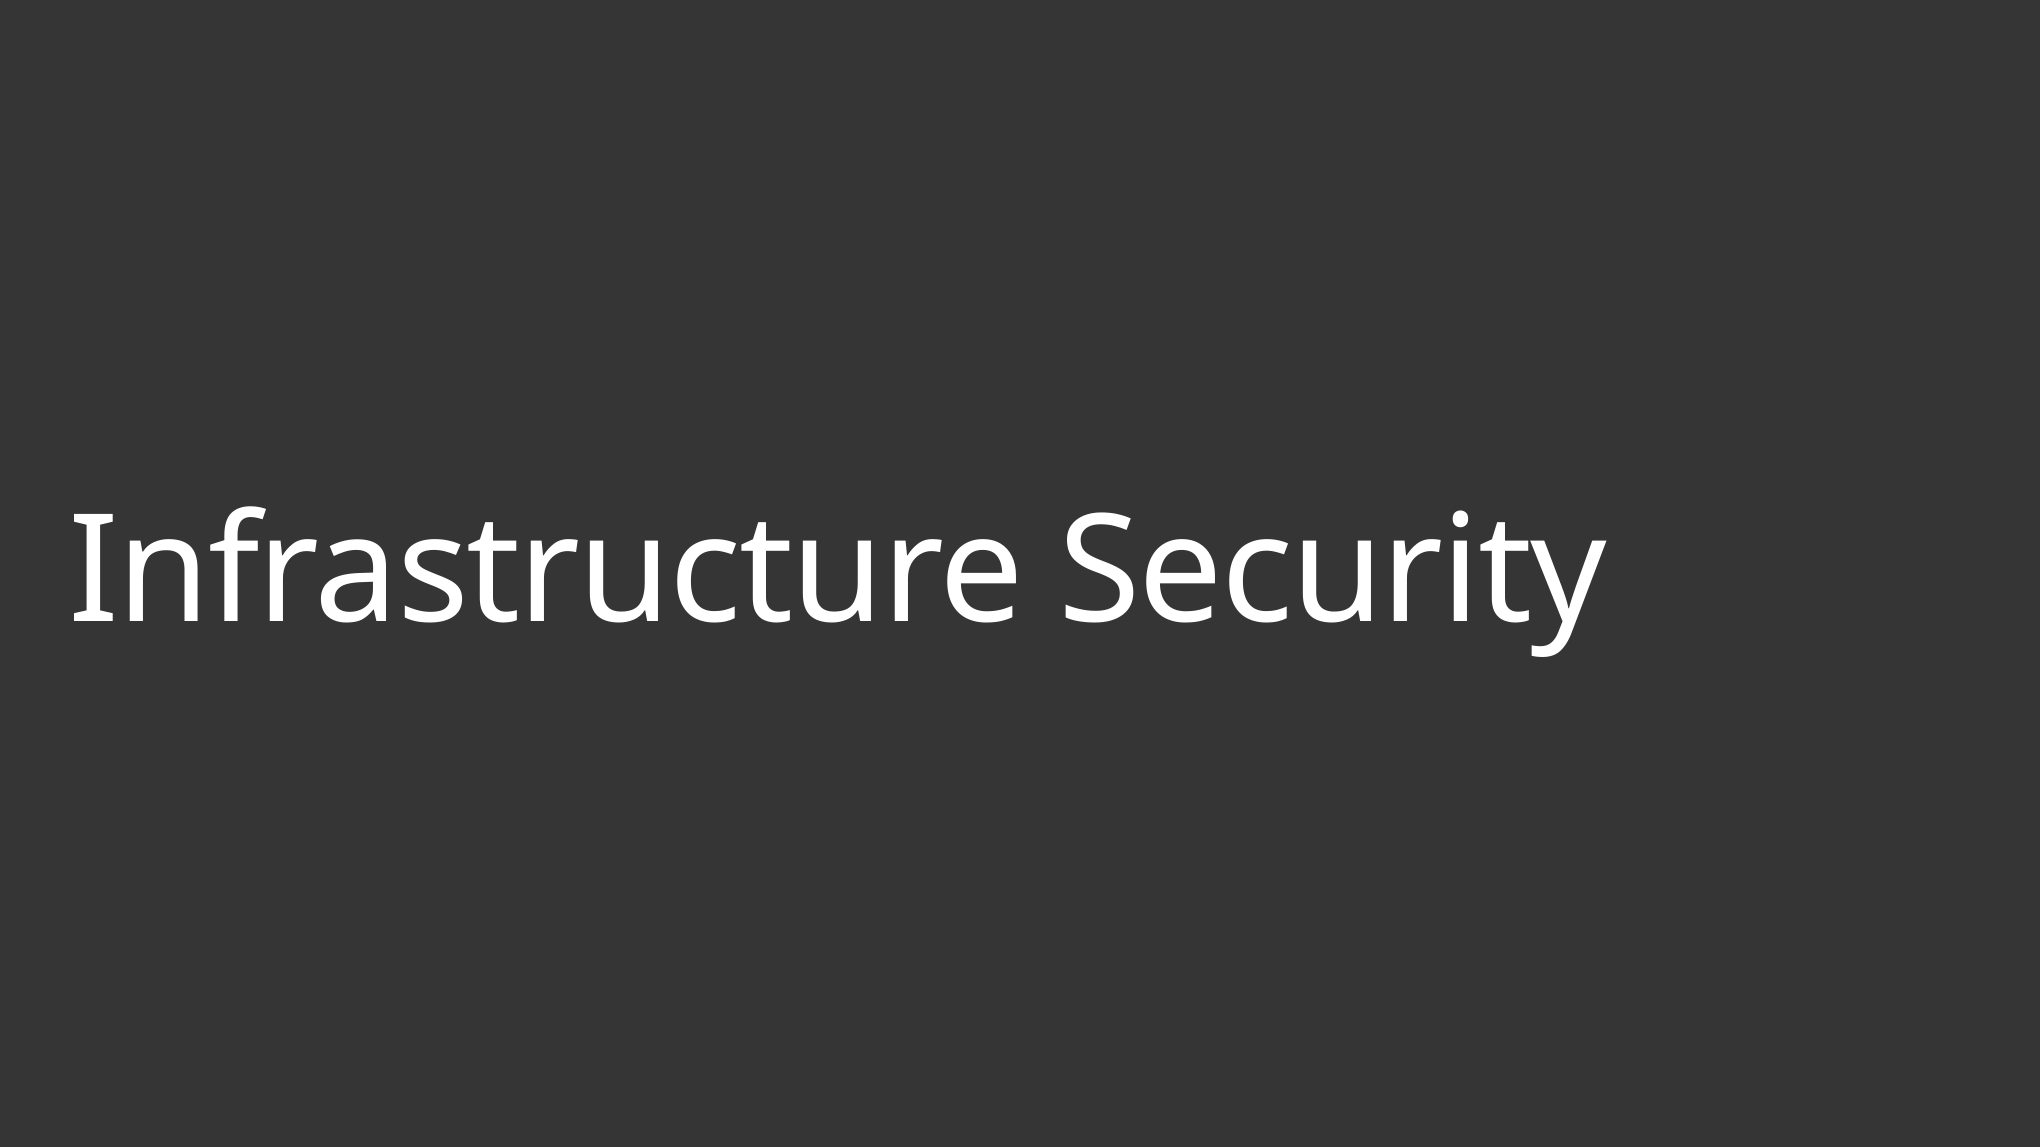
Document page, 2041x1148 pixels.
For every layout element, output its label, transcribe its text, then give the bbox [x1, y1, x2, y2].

title Infrastructure Security [45, 476, 1996, 671]
